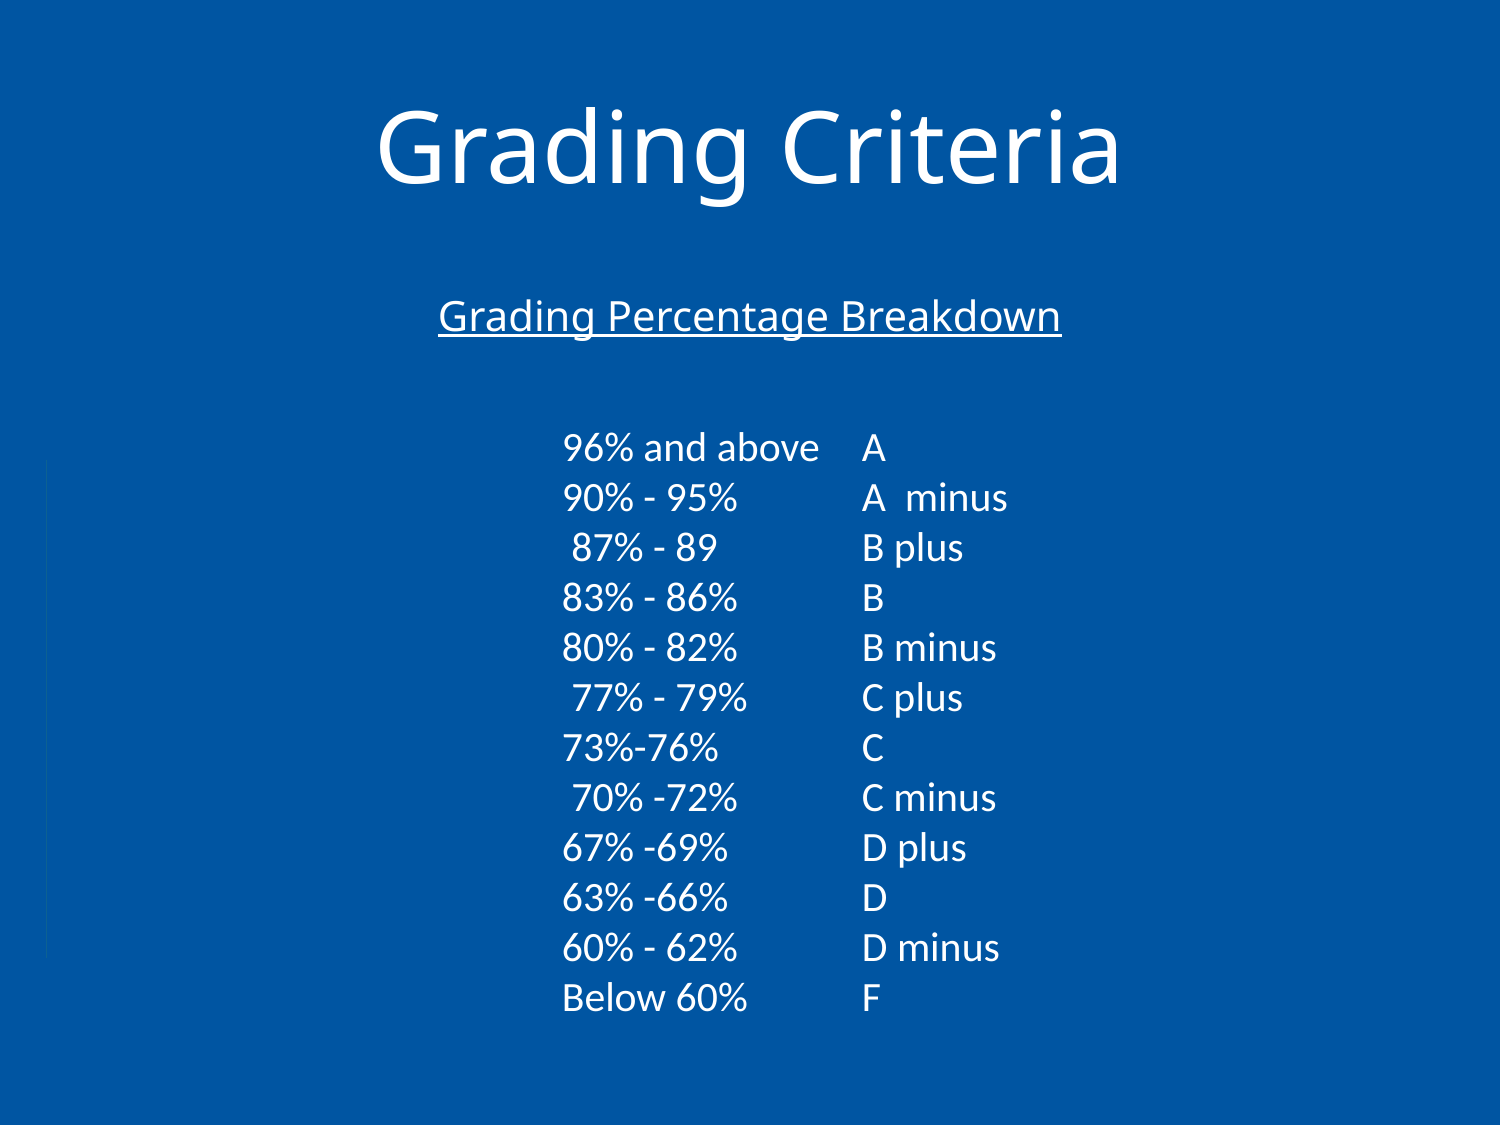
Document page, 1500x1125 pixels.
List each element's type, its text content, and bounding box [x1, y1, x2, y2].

text_box 96% and above A 90% - 95% A minus 87% - 89 B plus 83% - 86% B 80% - 82% B minus 77% - 79% C plus 73%-76% C 70% -72% C minus 67% -69% D plus 63% -66% D 60% - 62% D minus Below 60% F [547, 412, 1057, 1028]
title Grading Criteria [112, 37, 1388, 213]
subtitle Grading Percentage Breakdown [225, 287, 1275, 925]
